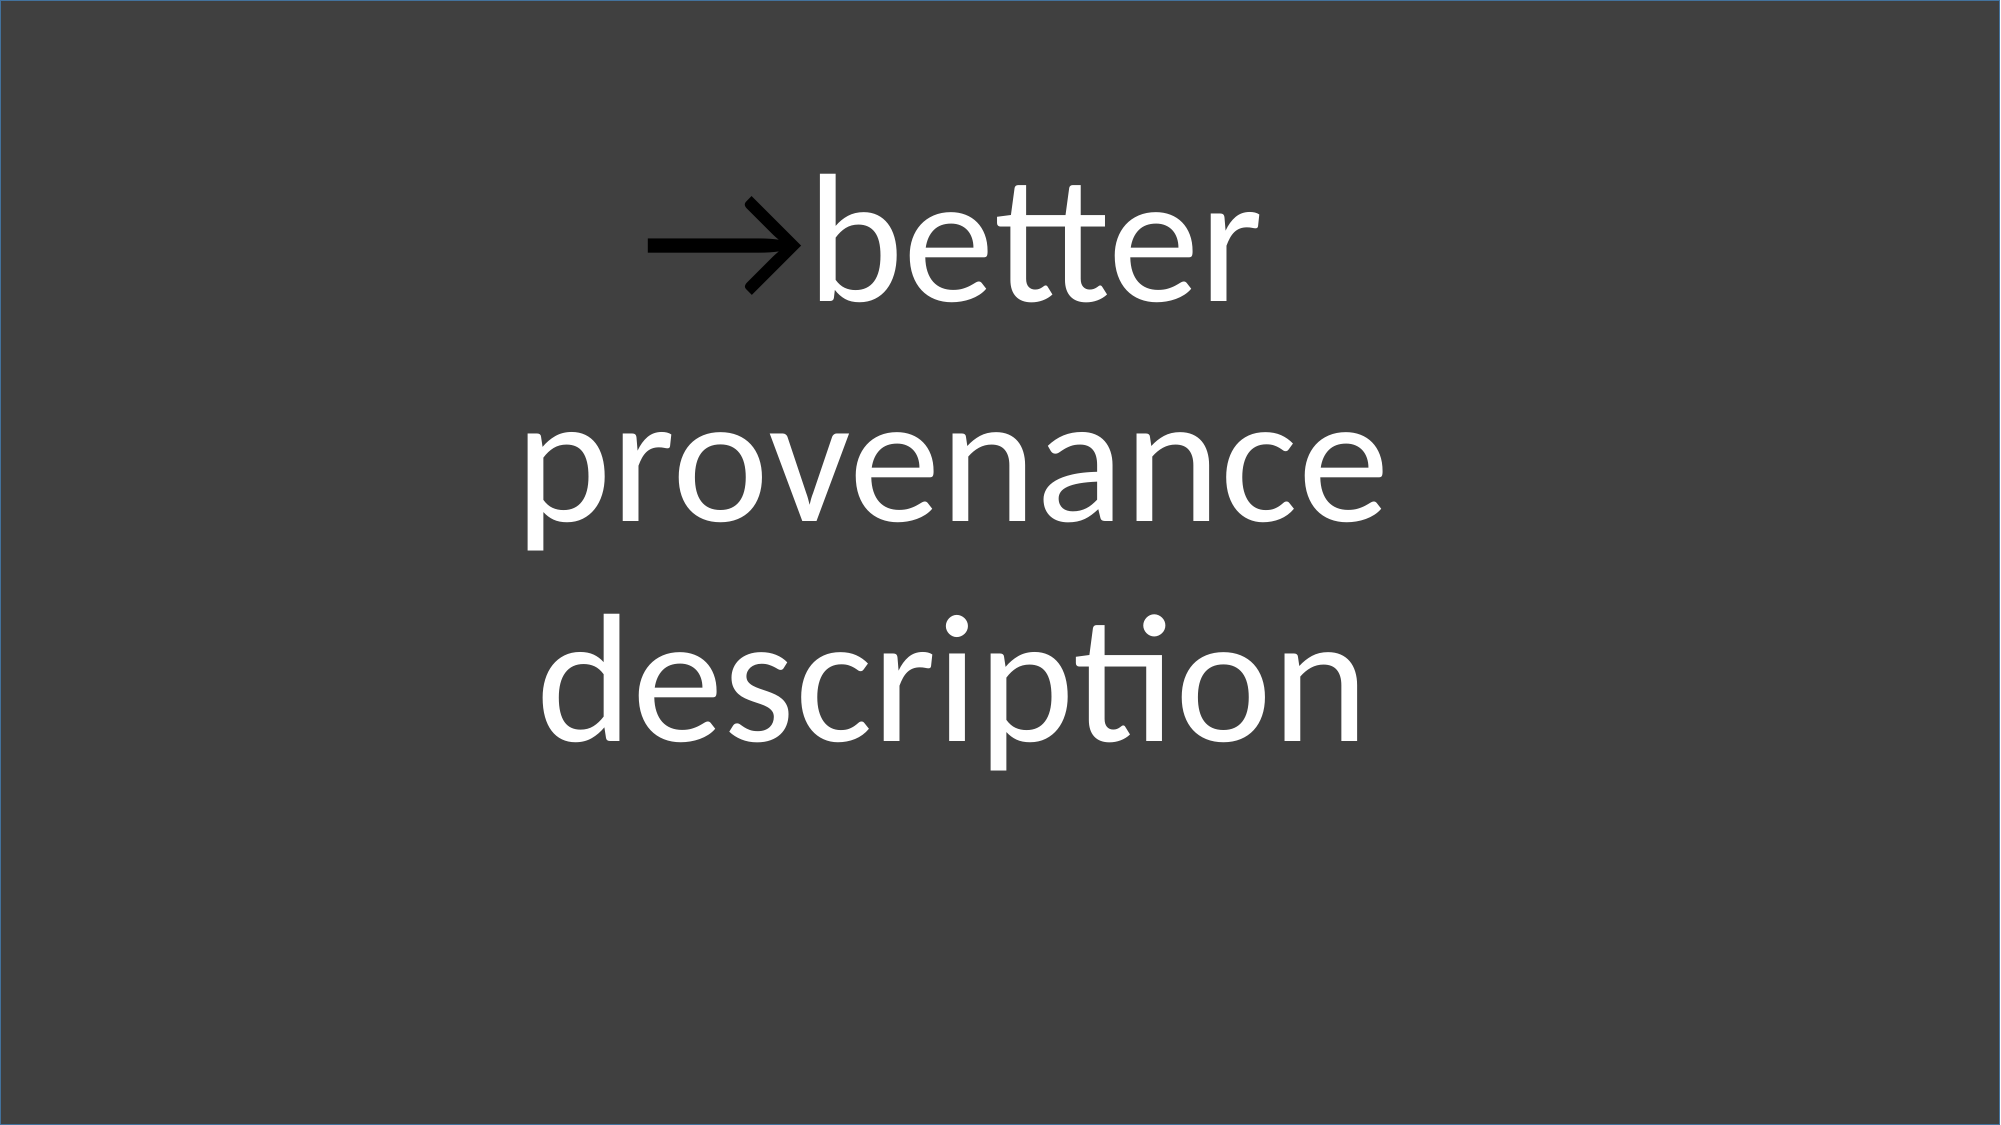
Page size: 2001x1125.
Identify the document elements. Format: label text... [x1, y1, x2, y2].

text_box [0, 0, 2000, 1125]
text_box →better provenance description [287, 110, 1619, 786]
